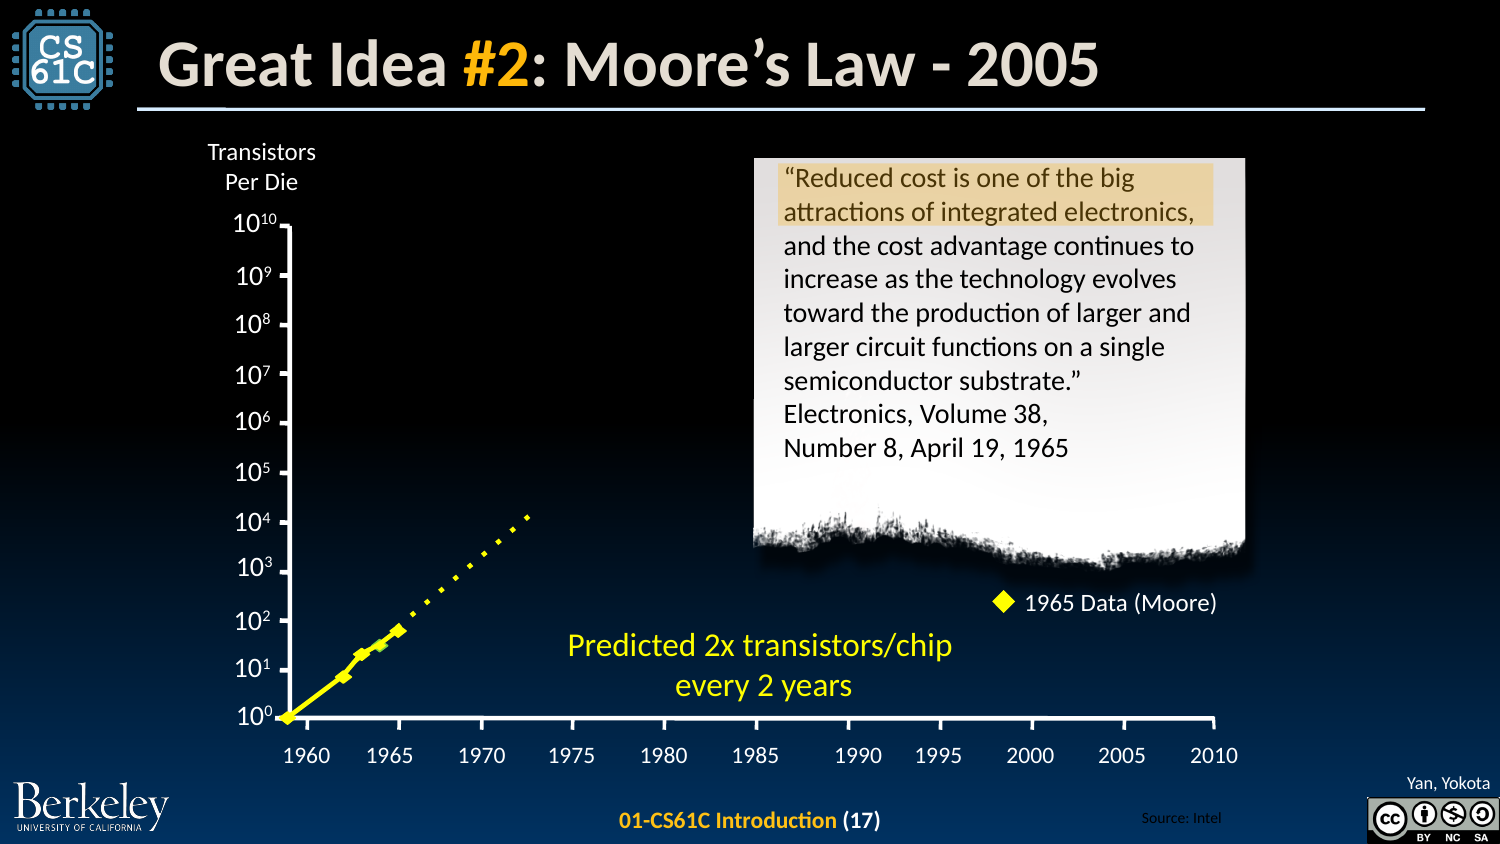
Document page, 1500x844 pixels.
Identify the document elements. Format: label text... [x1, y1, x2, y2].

text_box 1995 [912, 740, 965, 769]
text_box 107 [222, 351, 285, 396]
picture [13, 782, 169, 831]
text_box 106 [222, 396, 285, 442]
text_box 104 [222, 498, 285, 544]
text_box 102 [222, 596, 285, 642]
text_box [396, 514, 531, 628]
text_box 103 [224, 542, 285, 588]
text_box [353, 648, 366, 657]
text_box 1990 [831, 740, 885, 769]
text_box 1010 [220, 202, 296, 245]
picture [747, 148, 1273, 618]
text_box 100 [224, 691, 290, 737]
text_box 2005 [1095, 740, 1149, 769]
picture [1367, 797, 1500, 844]
text_box Predicted 2x transistors/chip every 2 years [478, 615, 1038, 711]
text_box 1960 [280, 740, 333, 769]
text_box 1985 [729, 740, 782, 769]
picture [12, 9, 113, 110]
text_box 2000 [1004, 740, 1057, 769]
text_box Source: Intel [1126, 799, 1246, 834]
text_box 109 [223, 251, 285, 297]
text_box [371, 639, 382, 647]
text_box 2010 [1187, 740, 1241, 769]
text_box 1980 [637, 740, 690, 769]
text_box 101 [222, 644, 285, 690]
text_box 1970 [455, 740, 508, 769]
text_box [376, 642, 388, 652]
text_box [295, 632, 395, 712]
title Great Idea #2: Moore’s Law - 2005 [137, 9, 1430, 104]
text_box Transistors Per Die [182, 130, 342, 202]
text_box 1965 [363, 740, 416, 769]
text_box 108 [222, 299, 285, 345]
text_box 105 [222, 447, 285, 493]
text_box 1975 [545, 740, 598, 769]
text_box [339, 673, 352, 684]
